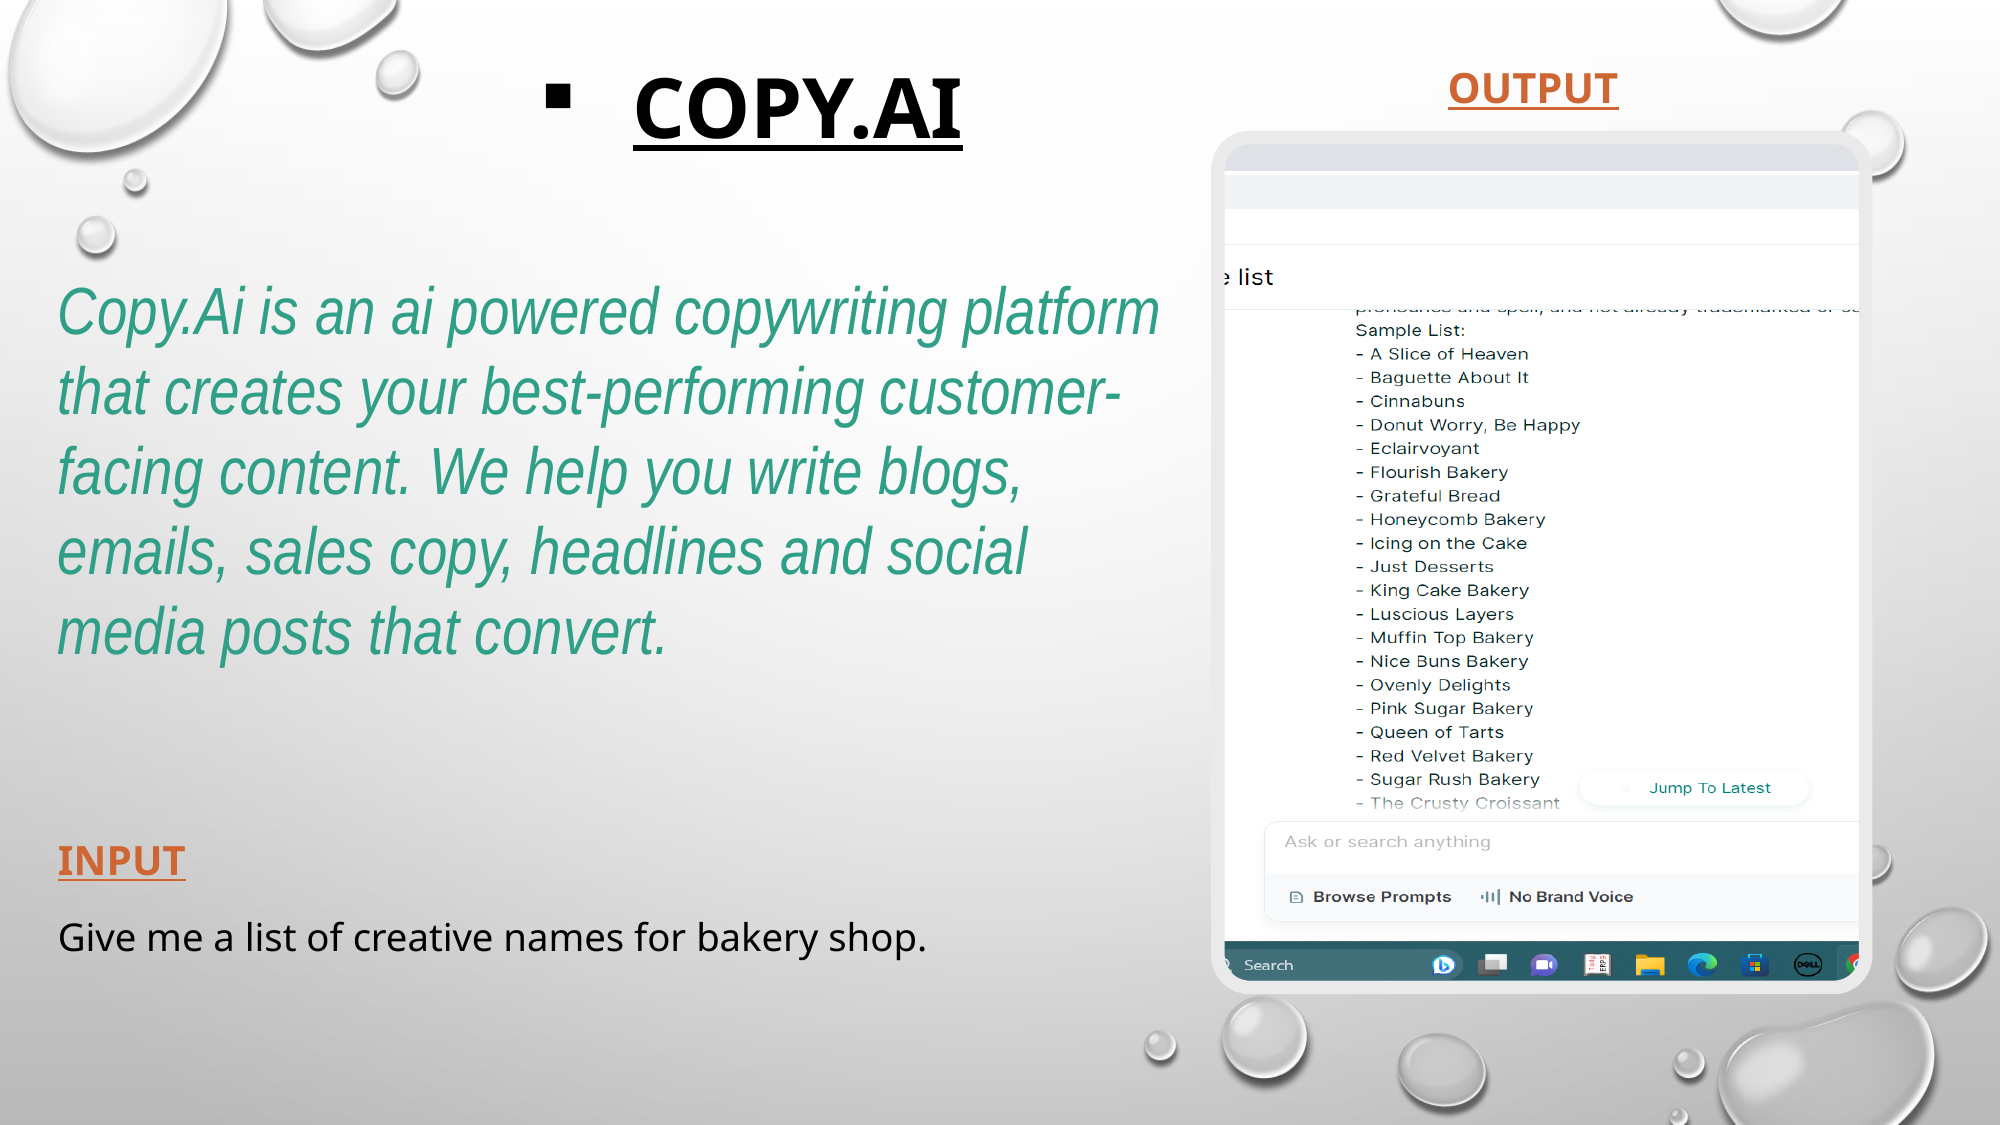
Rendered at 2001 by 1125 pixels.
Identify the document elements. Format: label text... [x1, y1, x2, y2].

list INPUT Give me a list of creative names for bakery shop. [42, 817, 1017, 968]
picture [0, 0, 2000, 1125]
text_box OUTPUT [1432, 54, 1866, 120]
text_box Copy.Ai is an ai powered copywriting platform that creates your best-performing customer-facing content. We help you write blogs, emails, sales copy, headlines and social media posts that convert. [42, 260, 1190, 675]
title COPY.AI [502, 36, 1000, 164]
